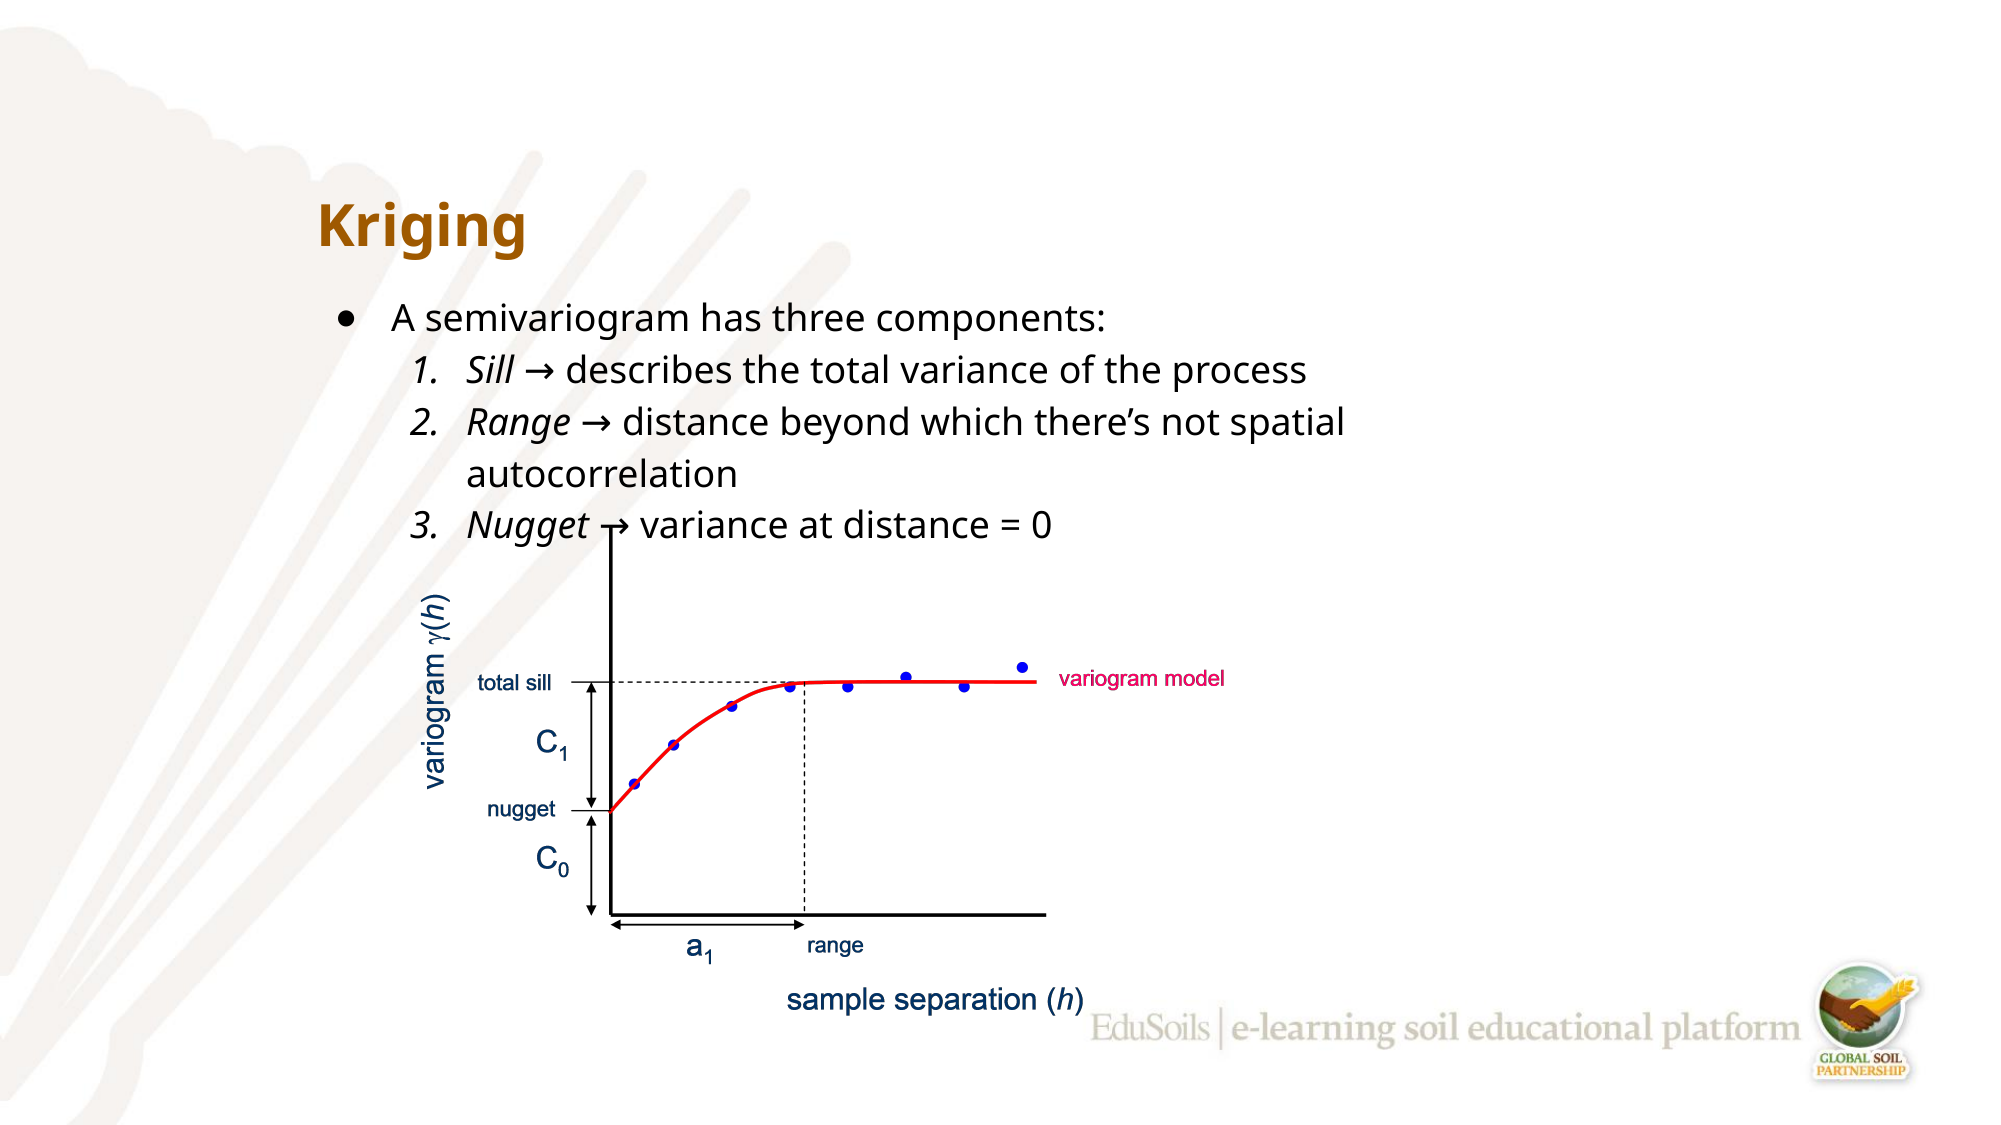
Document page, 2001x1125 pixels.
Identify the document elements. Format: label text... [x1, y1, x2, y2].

picture [0, 0, 2001, 1125]
title Kriging [301, 173, 1699, 273]
slide_number ‹#› [1639, 1019, 1730, 1106]
list A semivariogram has three components: Sill → describes the total variance of the process Range → distance beyond which there’s not spatial autocorrelation Nugget → variance at distance = 0 [301, 272, 1510, 1000]
